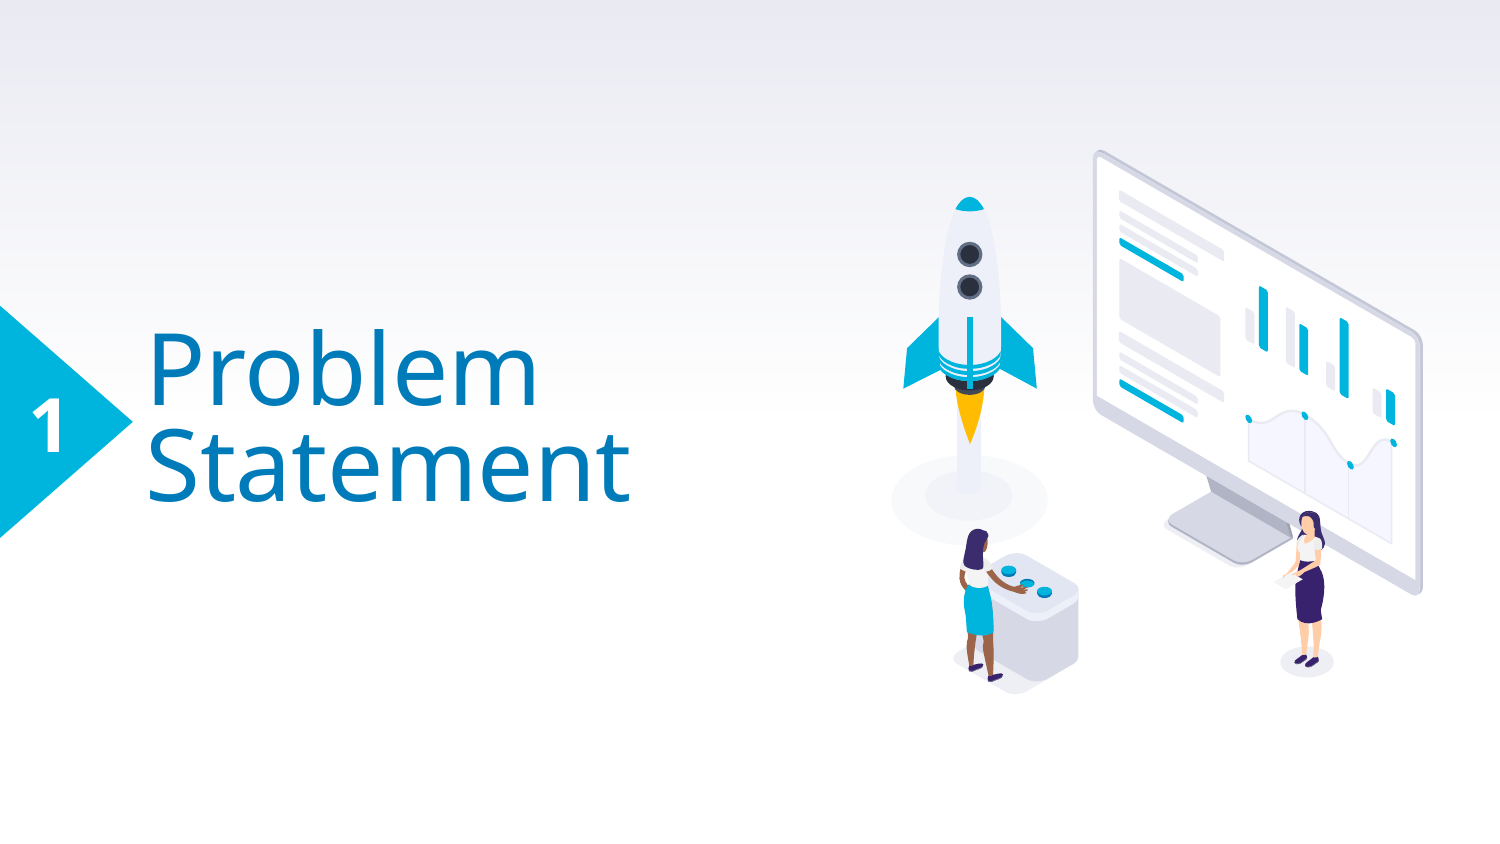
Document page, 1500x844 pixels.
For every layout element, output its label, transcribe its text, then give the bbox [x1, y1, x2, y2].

text_box 1 [0, 306, 100, 540]
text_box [891, 149, 1424, 695]
title Problem Statement [145, 324, 886, 521]
